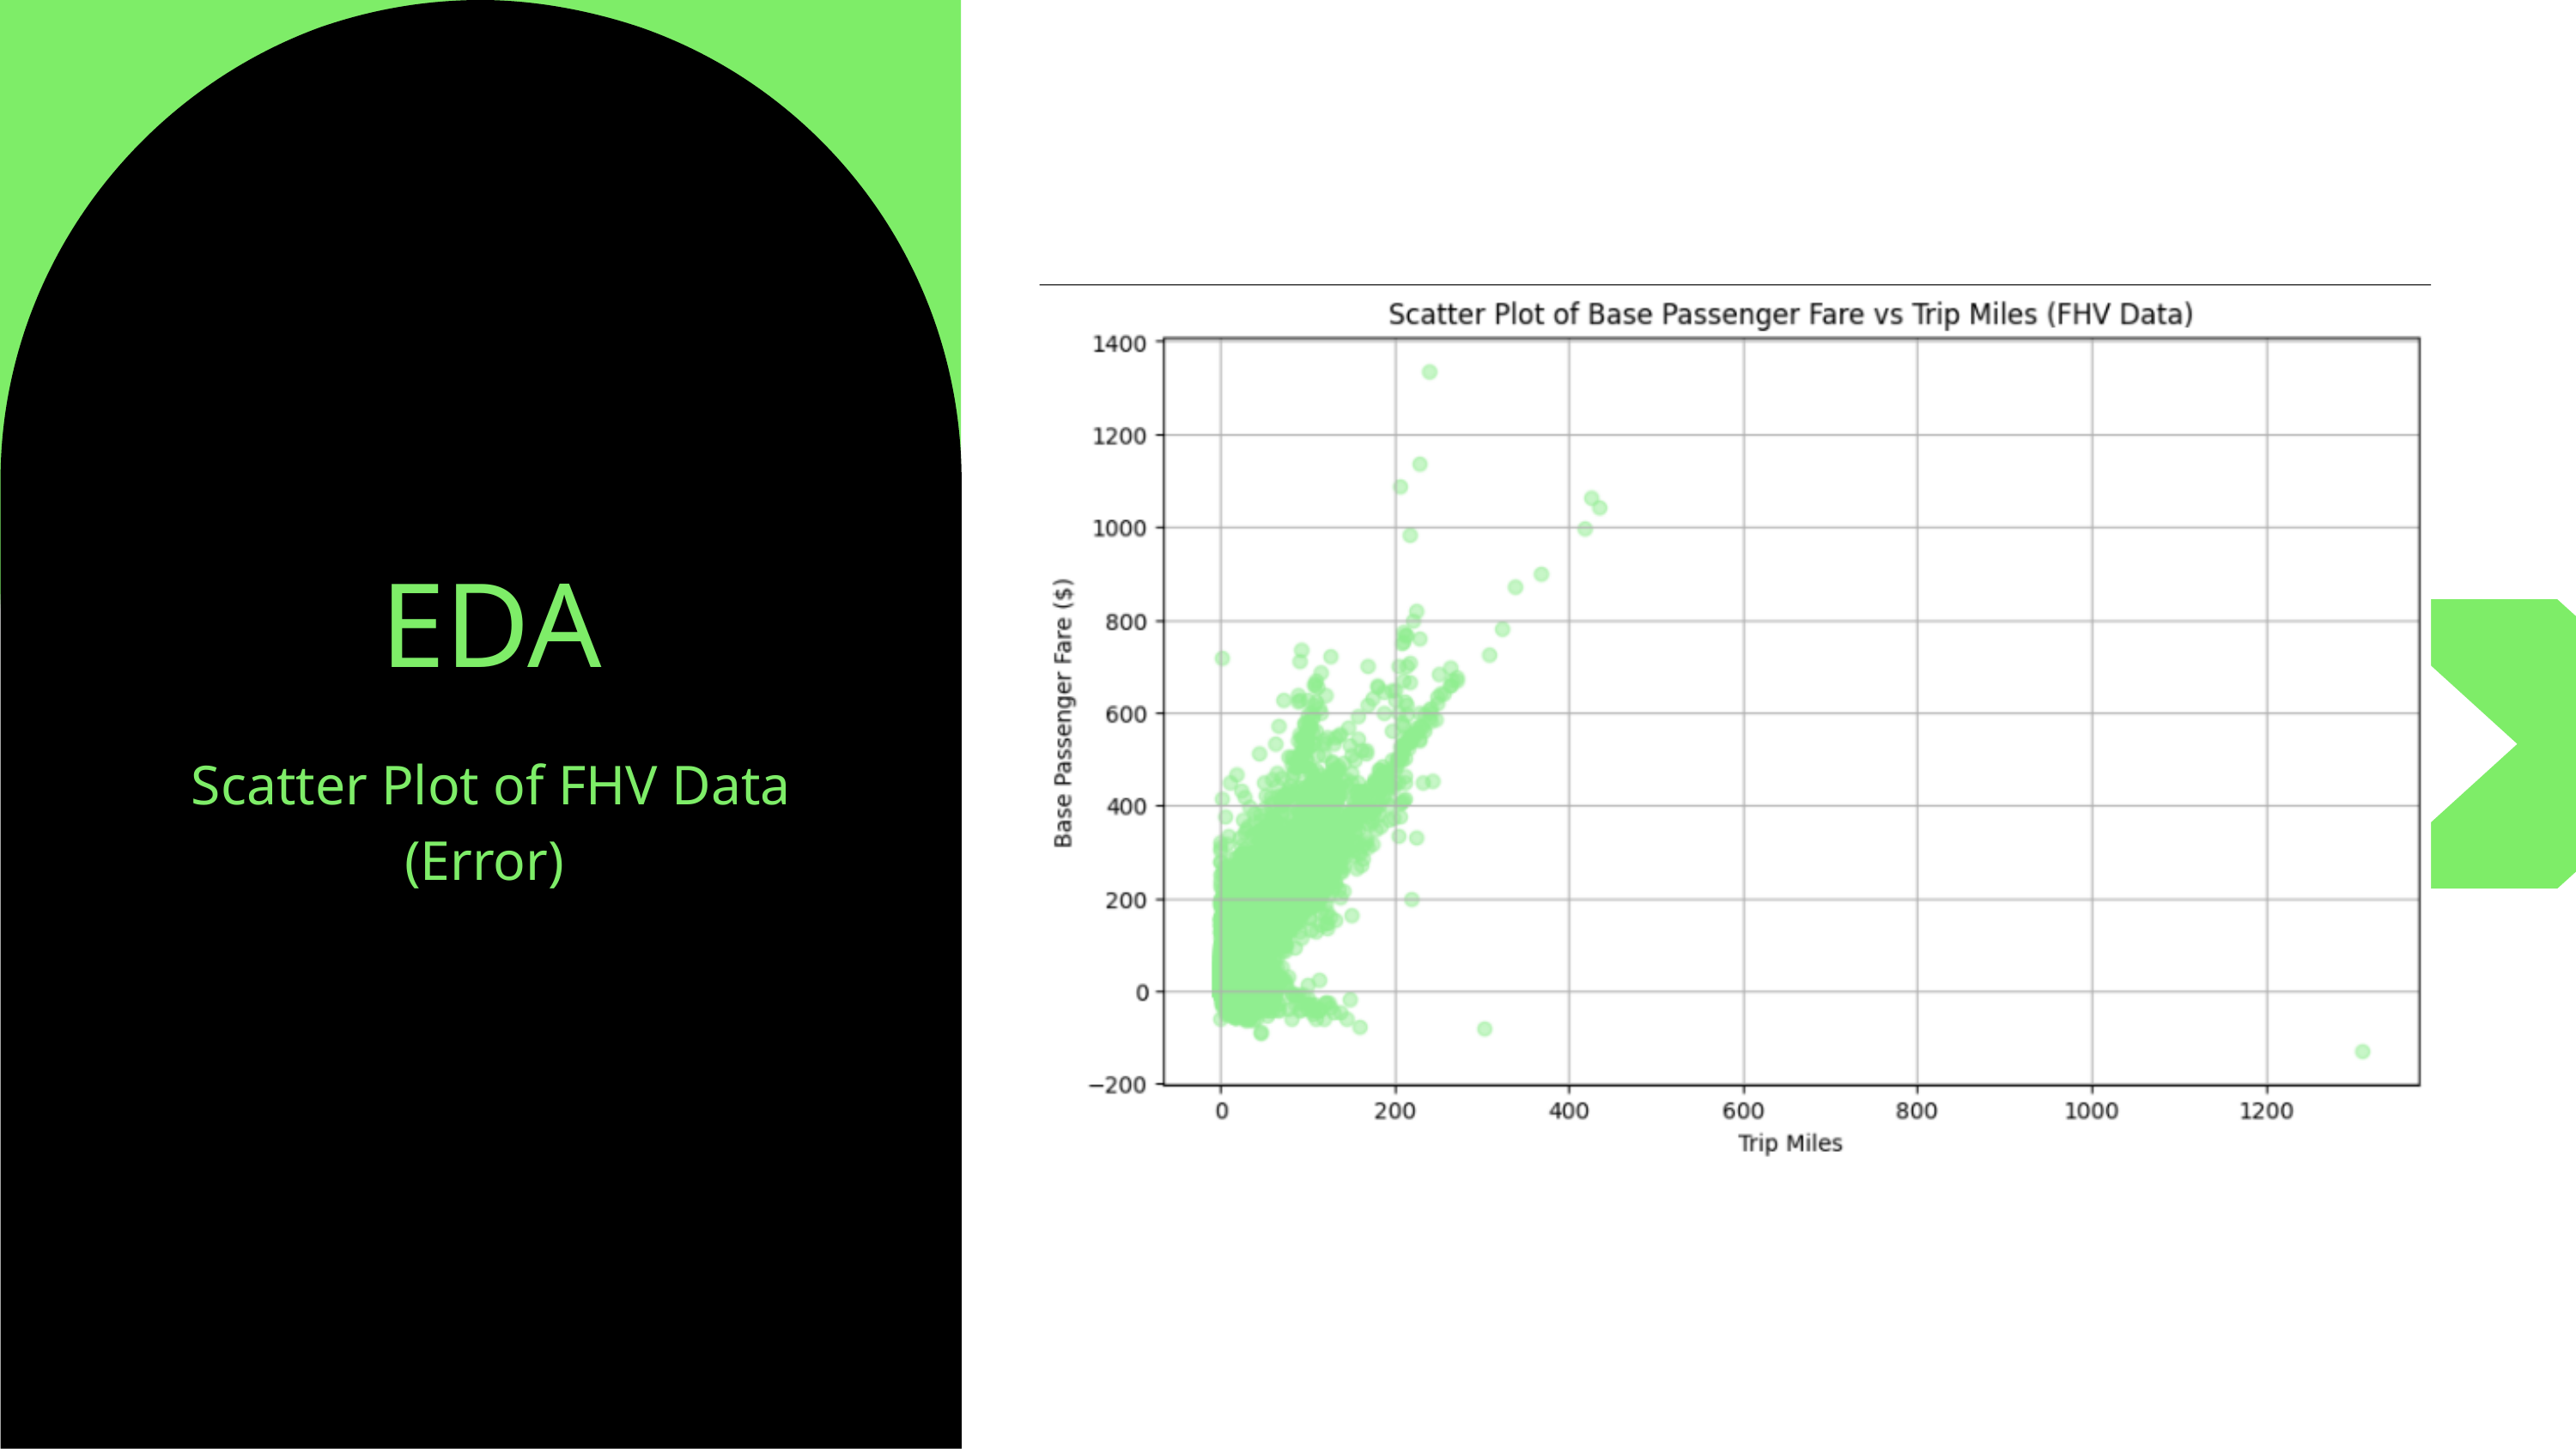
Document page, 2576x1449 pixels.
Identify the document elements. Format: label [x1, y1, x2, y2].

text_box [1039, 284, 2432, 1164]
text_box [0, 0, 962, 1449]
text_box [2357, 598, 2576, 889]
text_box [75, 561, 908, 888]
